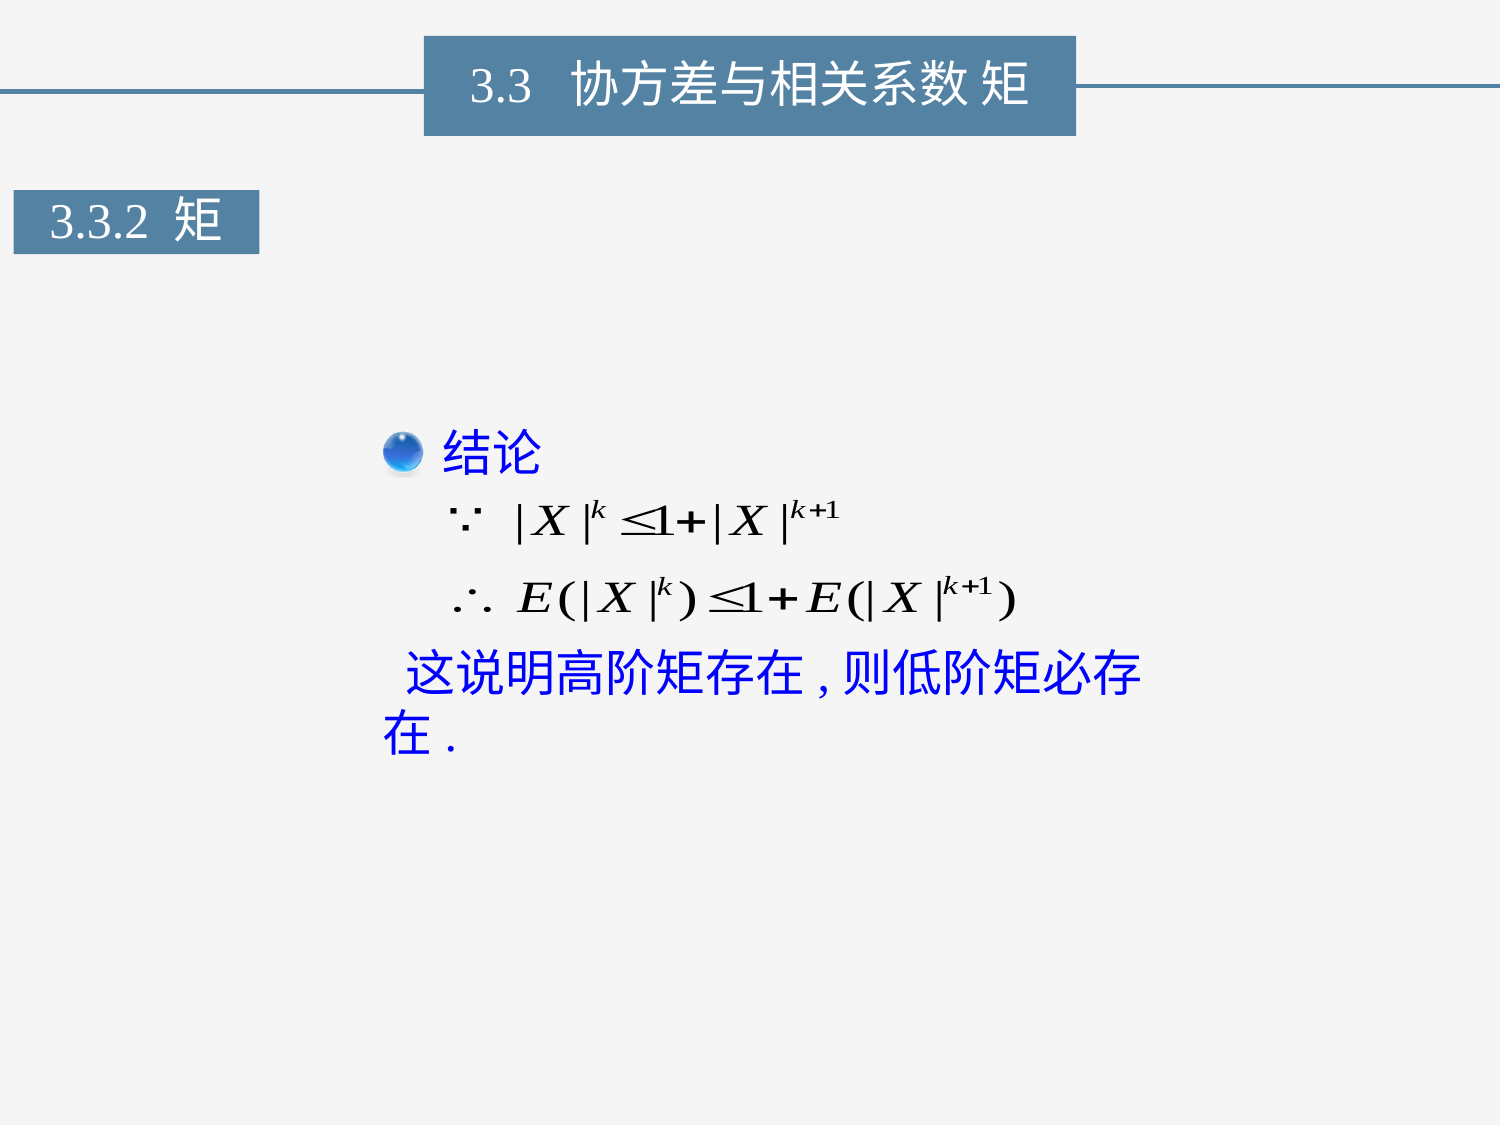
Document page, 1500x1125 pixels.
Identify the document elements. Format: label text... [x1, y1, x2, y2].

picture [379, 429, 425, 478]
text_box 这说明高阶矩存在,则低阶矩必存在. [367, 634, 1192, 770]
text_box 3.3 协方差与相关系数 矩 [423, 35, 1077, 136]
text_box 结论 [427, 413, 643, 489]
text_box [446, 490, 847, 554]
text_box 3.3.2 矩 [13, 190, 260, 255]
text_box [447, 568, 1029, 632]
